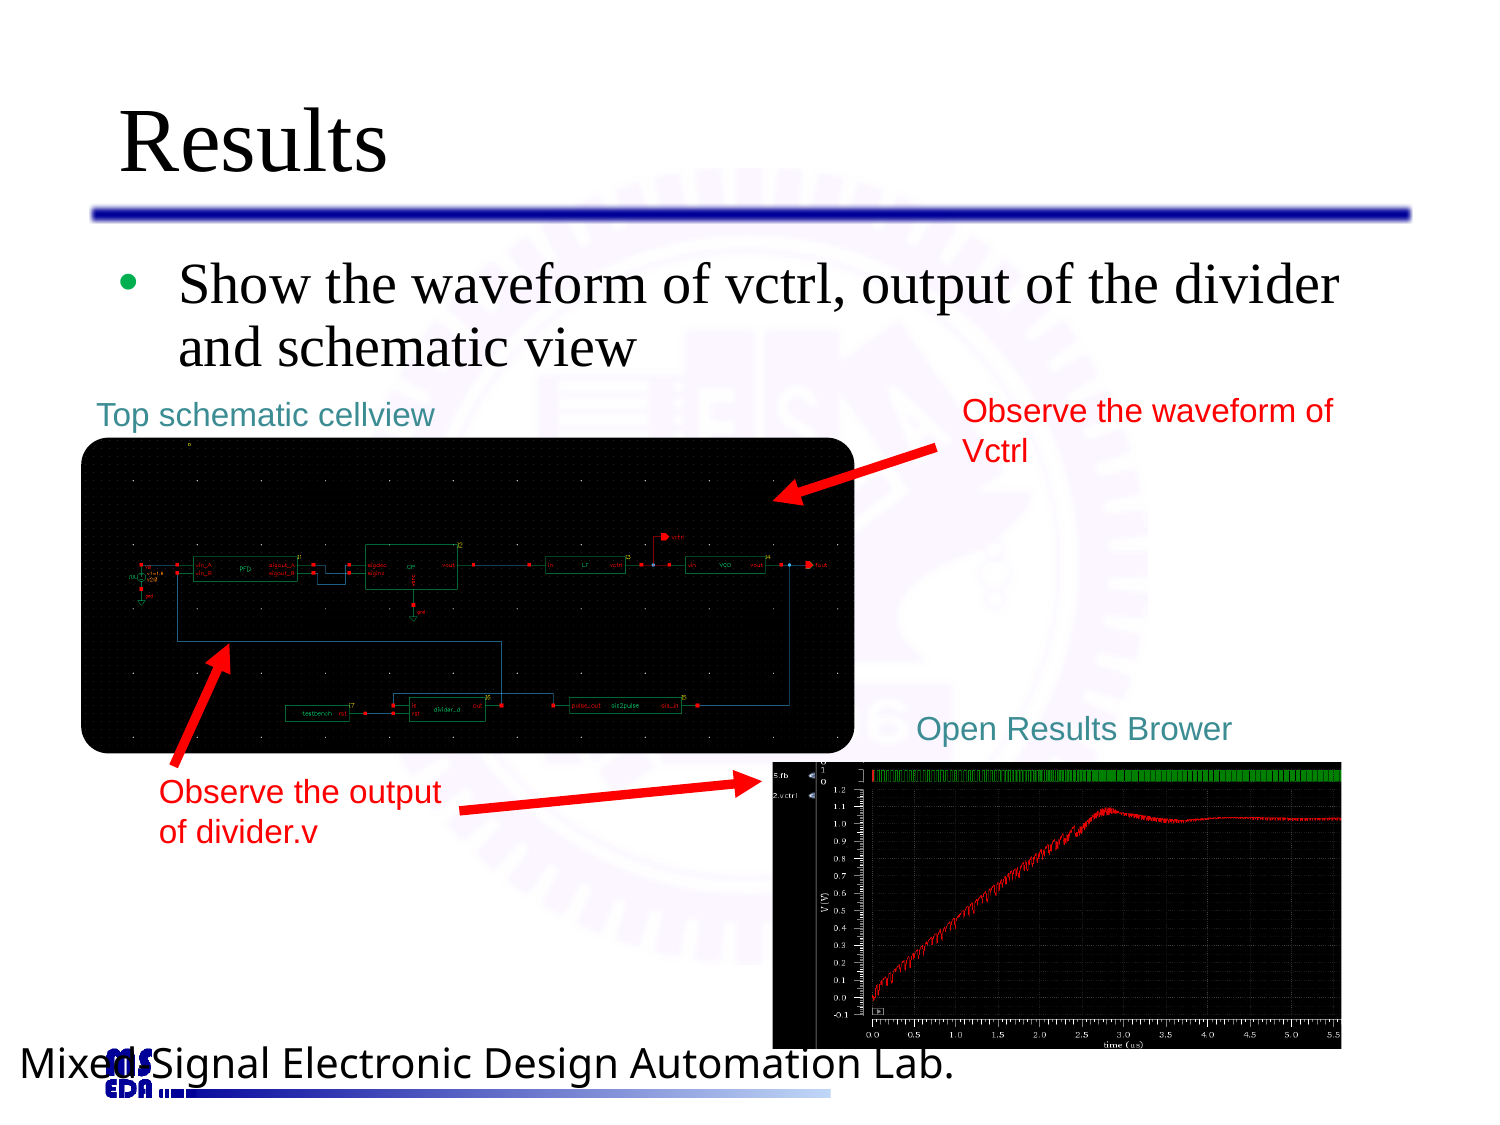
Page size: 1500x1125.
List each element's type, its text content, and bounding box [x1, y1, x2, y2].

text_box Observe the waveform of Vctrl [947, 382, 1409, 477]
text_box Top schematic cellview [81, 386, 484, 437]
text_box Observe the output of divider.v [144, 762, 460, 858]
picture [81, 437, 855, 754]
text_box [459, 781, 763, 811]
list Show the waveform of vctrl, output of the divider and schematic view [103, 245, 1398, 1014]
title Results [103, 68, 1398, 199]
picture [103, 1046, 155, 1099]
text_box Open Results Brower [901, 699, 1282, 755]
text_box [772, 447, 937, 502]
picture [772, 762, 1342, 1049]
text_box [173, 643, 230, 767]
picture [117, 1058, 129, 1075]
